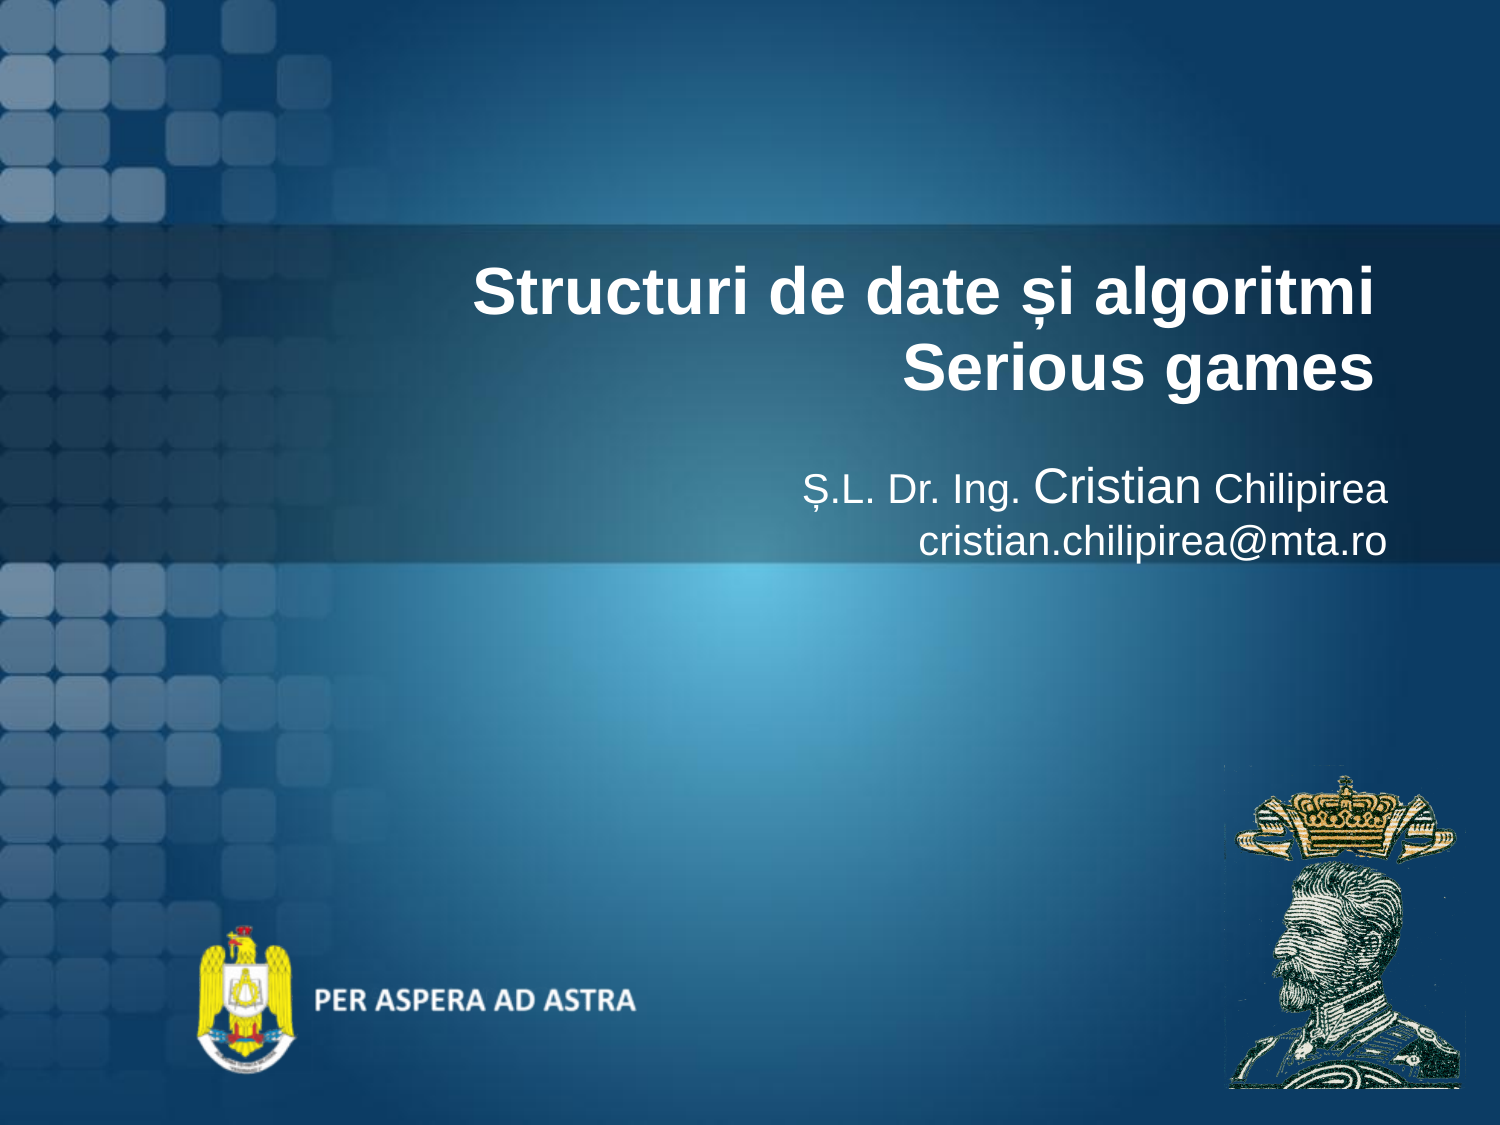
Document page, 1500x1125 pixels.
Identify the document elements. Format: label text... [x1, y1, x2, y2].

text_box Ș.L. Dr. Ing. Cristian Chilipirea cristian.chilipirea@mta.ro [483, 446, 1403, 572]
title Structuri de date și algoritmi Serious games [24, 246, 1392, 413]
picture [0, 0, 1500, 1125]
